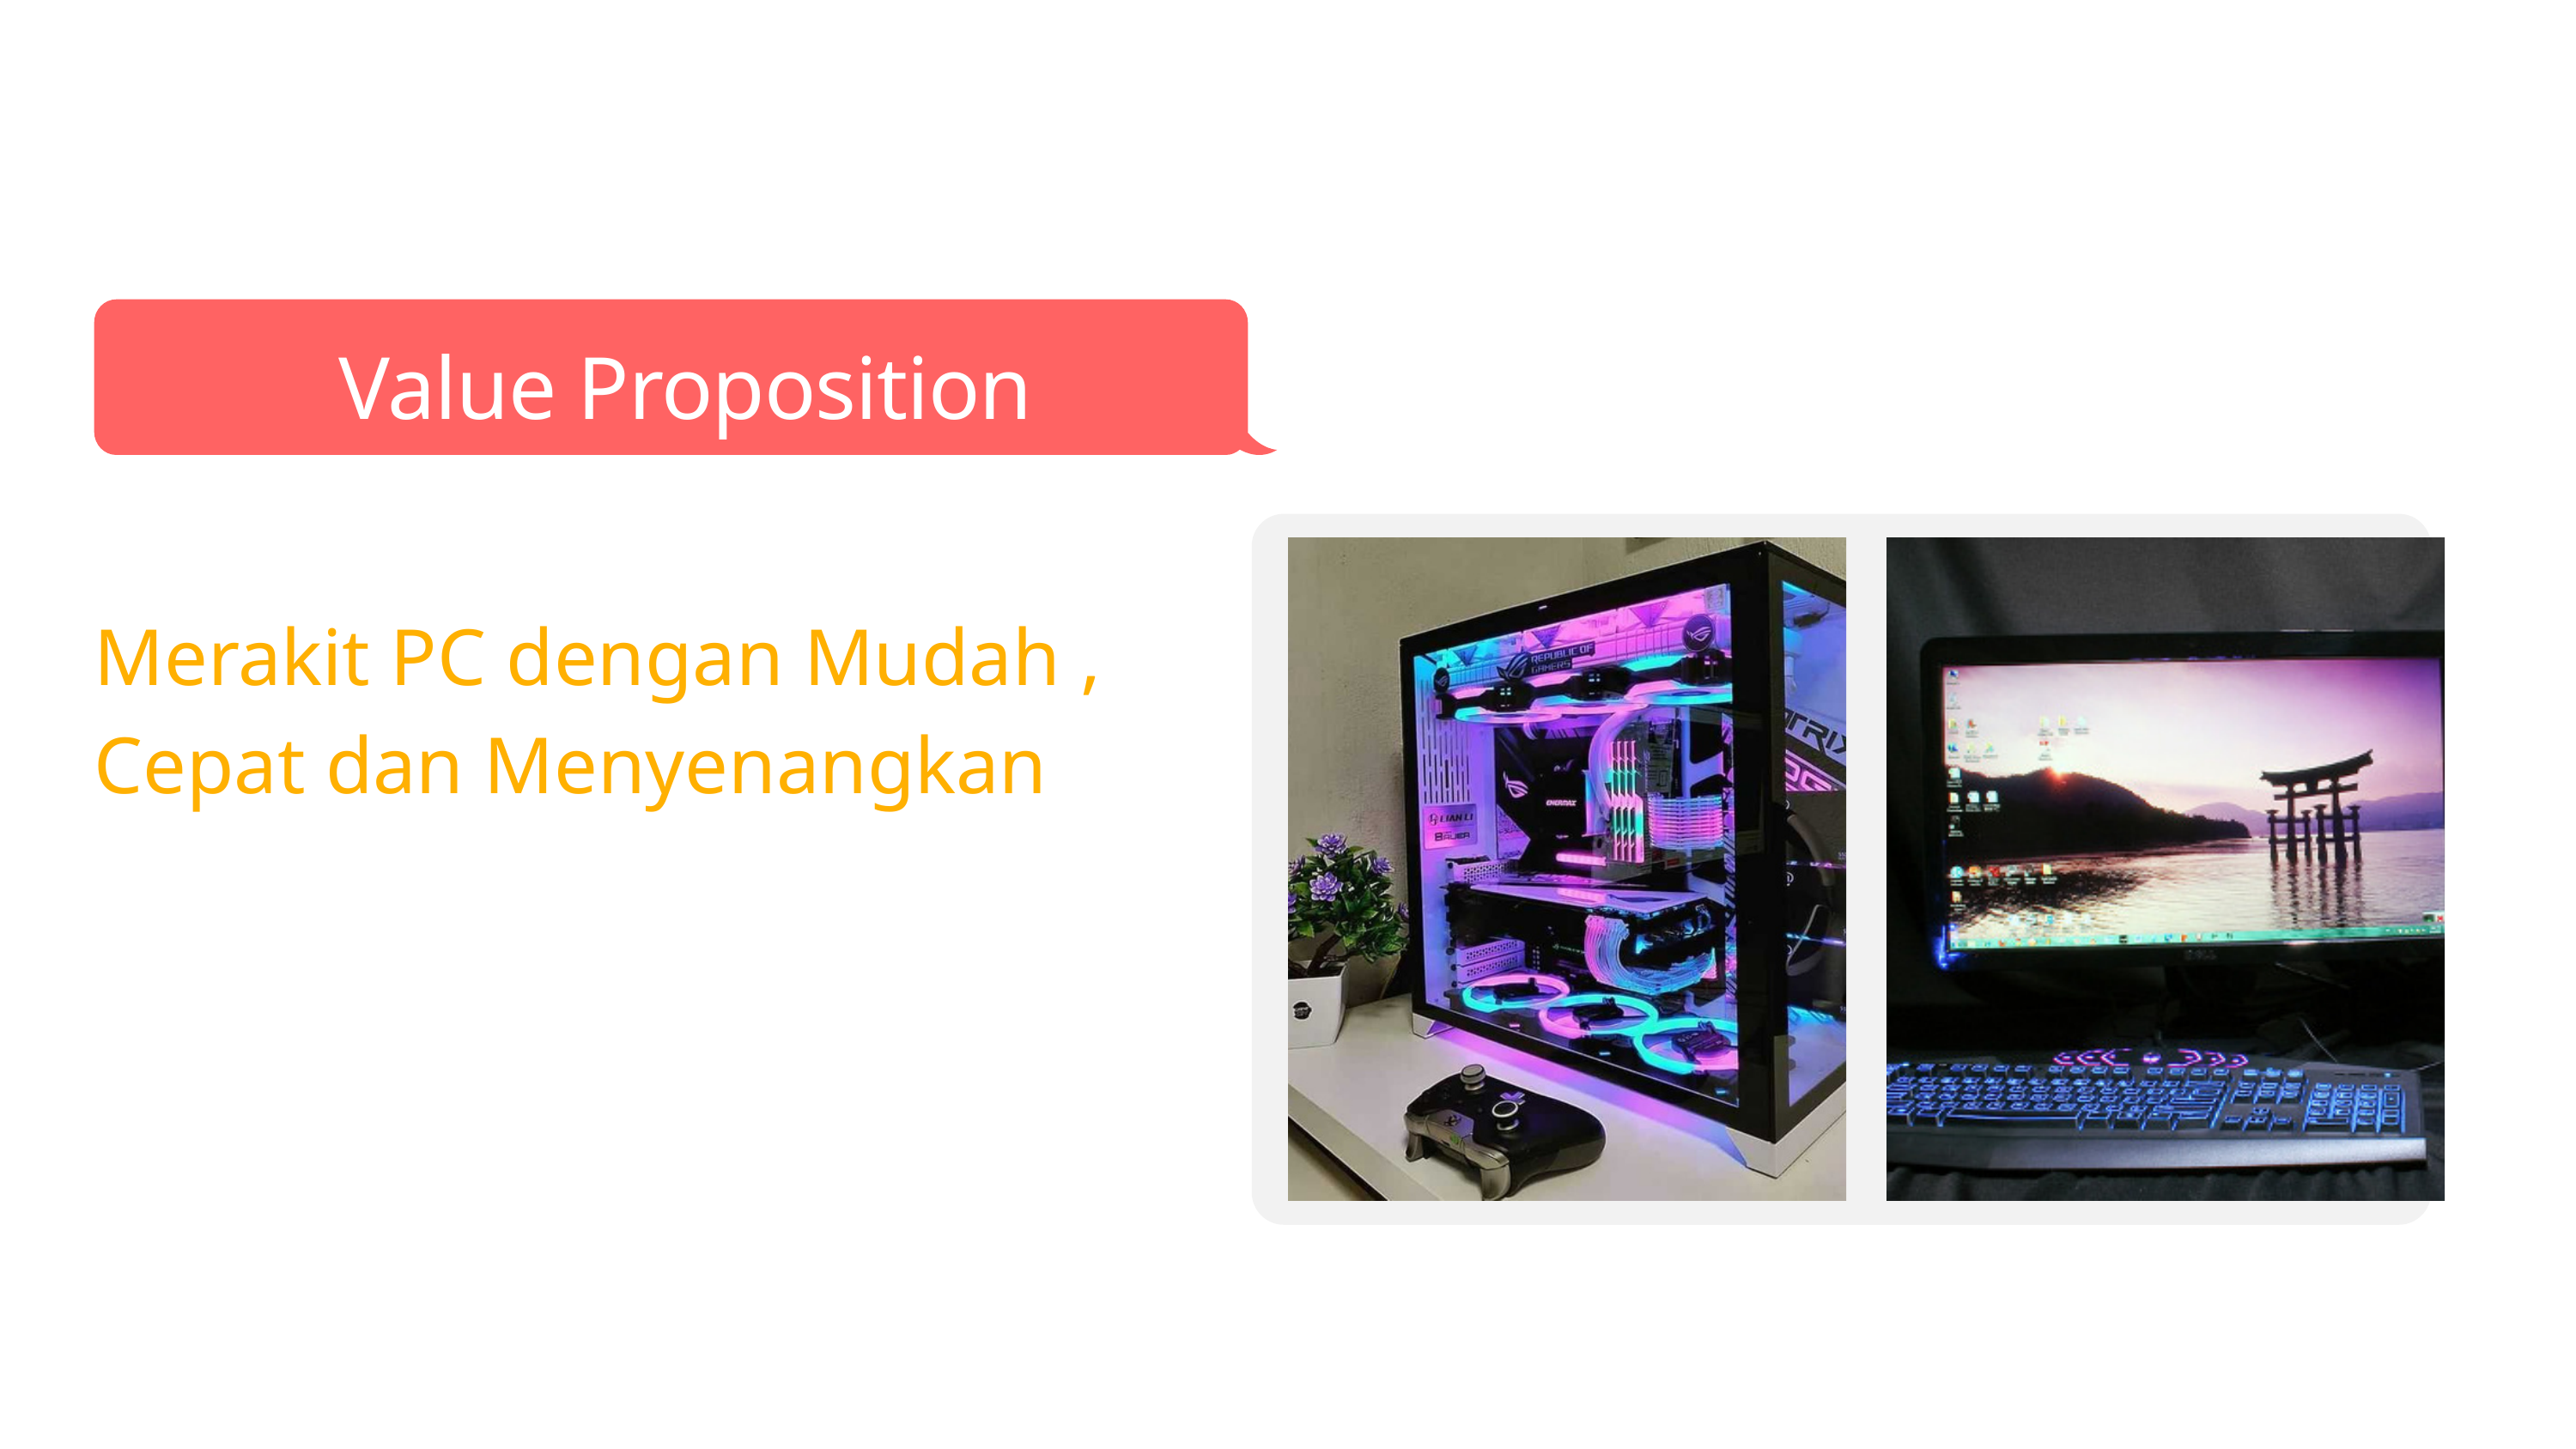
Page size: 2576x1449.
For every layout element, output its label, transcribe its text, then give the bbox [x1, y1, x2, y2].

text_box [1287, 537, 2445, 1201]
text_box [94, 299, 1278, 456]
text_box Merakit PC dengan Mudah , Cepat dan Menyenangkan [94, 592, 1181, 809]
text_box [1251, 513, 2432, 1225]
